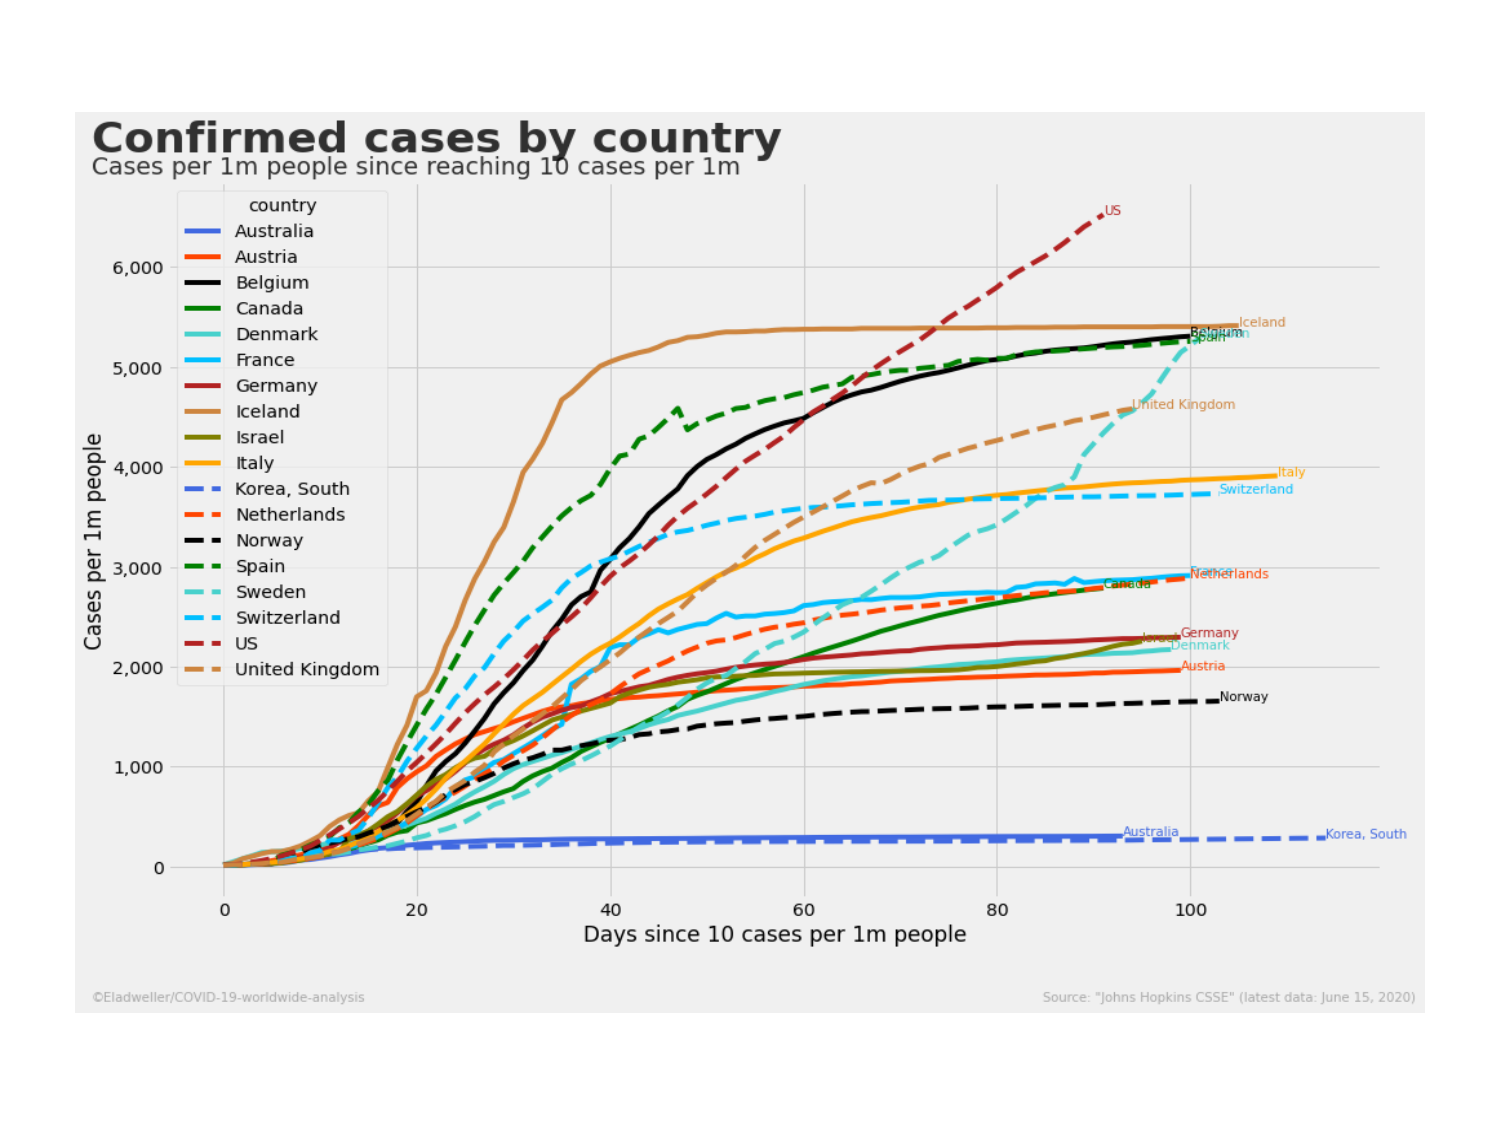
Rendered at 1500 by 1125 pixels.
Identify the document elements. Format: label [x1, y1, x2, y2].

picture [74, 112, 1426, 1013]
